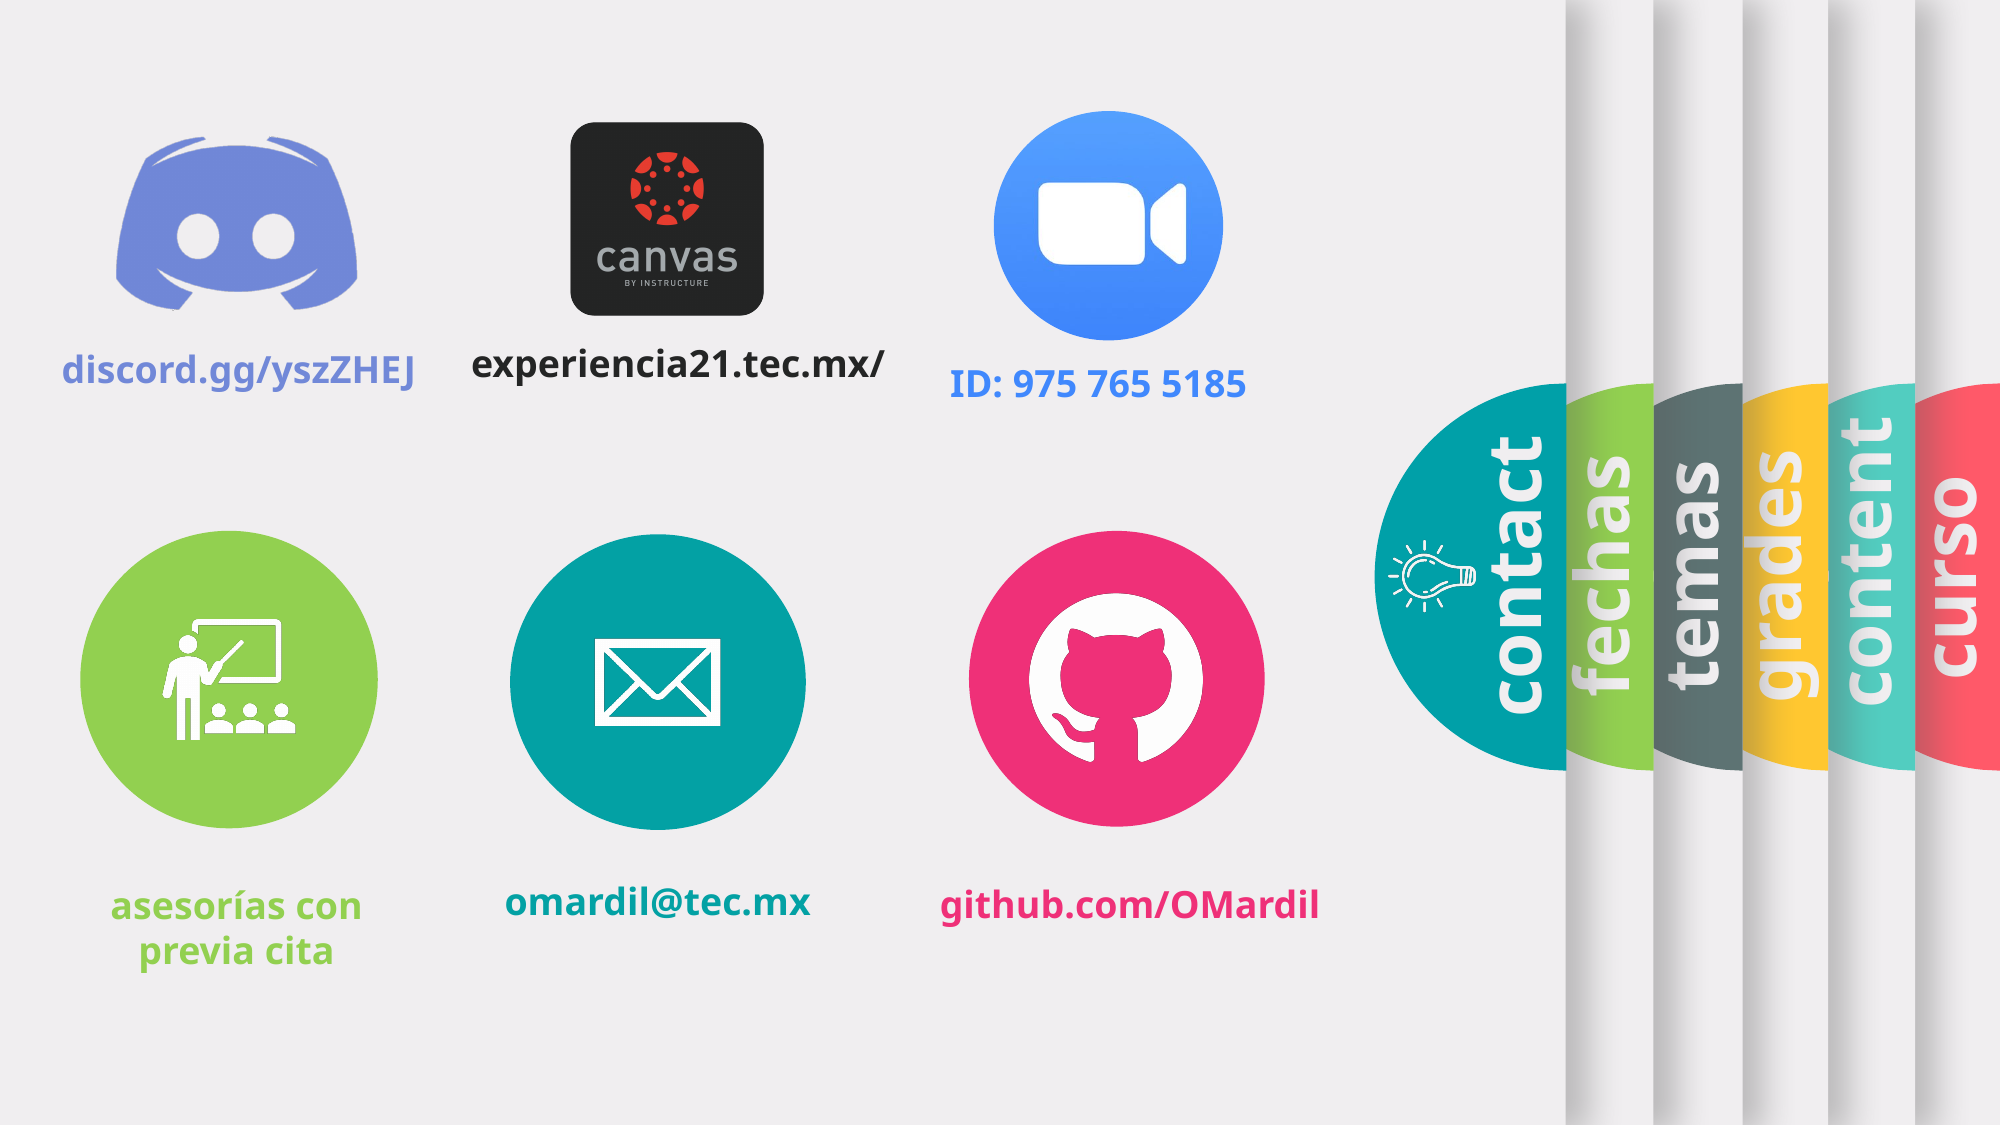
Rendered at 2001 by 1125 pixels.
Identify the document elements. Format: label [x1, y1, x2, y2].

text_box [1743, 0, 1829, 1125]
text_box [488, 122, 869, 394]
text_box [1916, 0, 2000, 1125]
text_box [68, 125, 410, 400]
text_box [0, 0, 1567, 1125]
text_box [946, 110, 1251, 413]
text_box [44, 530, 429, 981]
text_box [1567, 0, 1654, 1125]
text_box [887, 530, 1374, 935]
text_box [466, 534, 850, 932]
text_box [1829, 0, 1916, 1125]
text_box [1654, 0, 1743, 1125]
